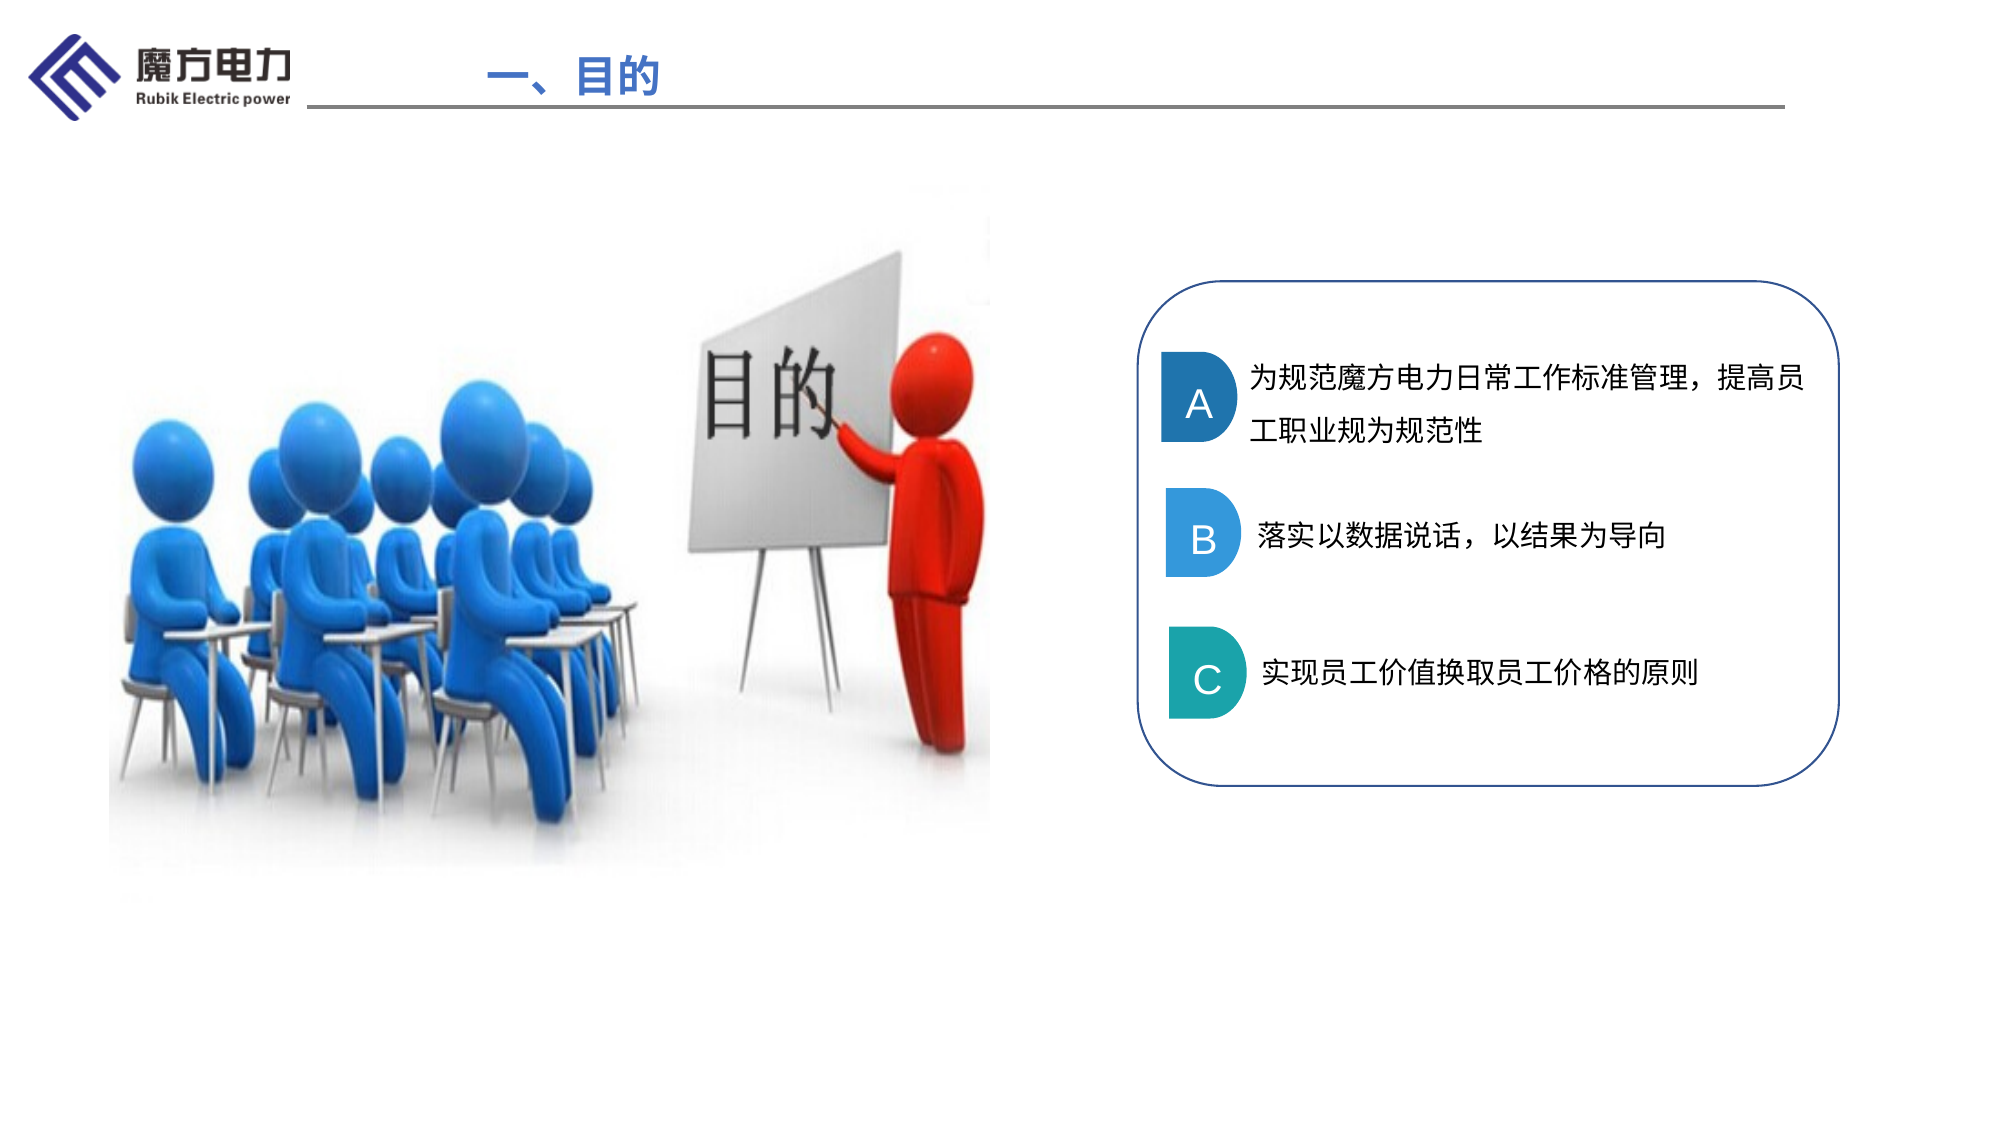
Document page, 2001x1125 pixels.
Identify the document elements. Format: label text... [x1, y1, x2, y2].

picture [109, 149, 990, 903]
text_box 为规范魔方电力日常工作标准管理，提高员工职业规为规范性 [1235, 334, 1846, 455]
text_box 实现员工价值换取员工价格的原则 [1246, 629, 1820, 697]
text_box [990, 149, 1786, 347]
text_box 落实以数据说话，以结果为导向 [1242, 492, 1816, 560]
text_box [1136, 280, 1840, 787]
text_box B [1164, 487, 1242, 578]
picture [28, 34, 290, 121]
text_box A [1160, 350, 1235, 443]
text_box 一、目的 [331, 43, 817, 106]
text_box C [1168, 625, 1246, 720]
